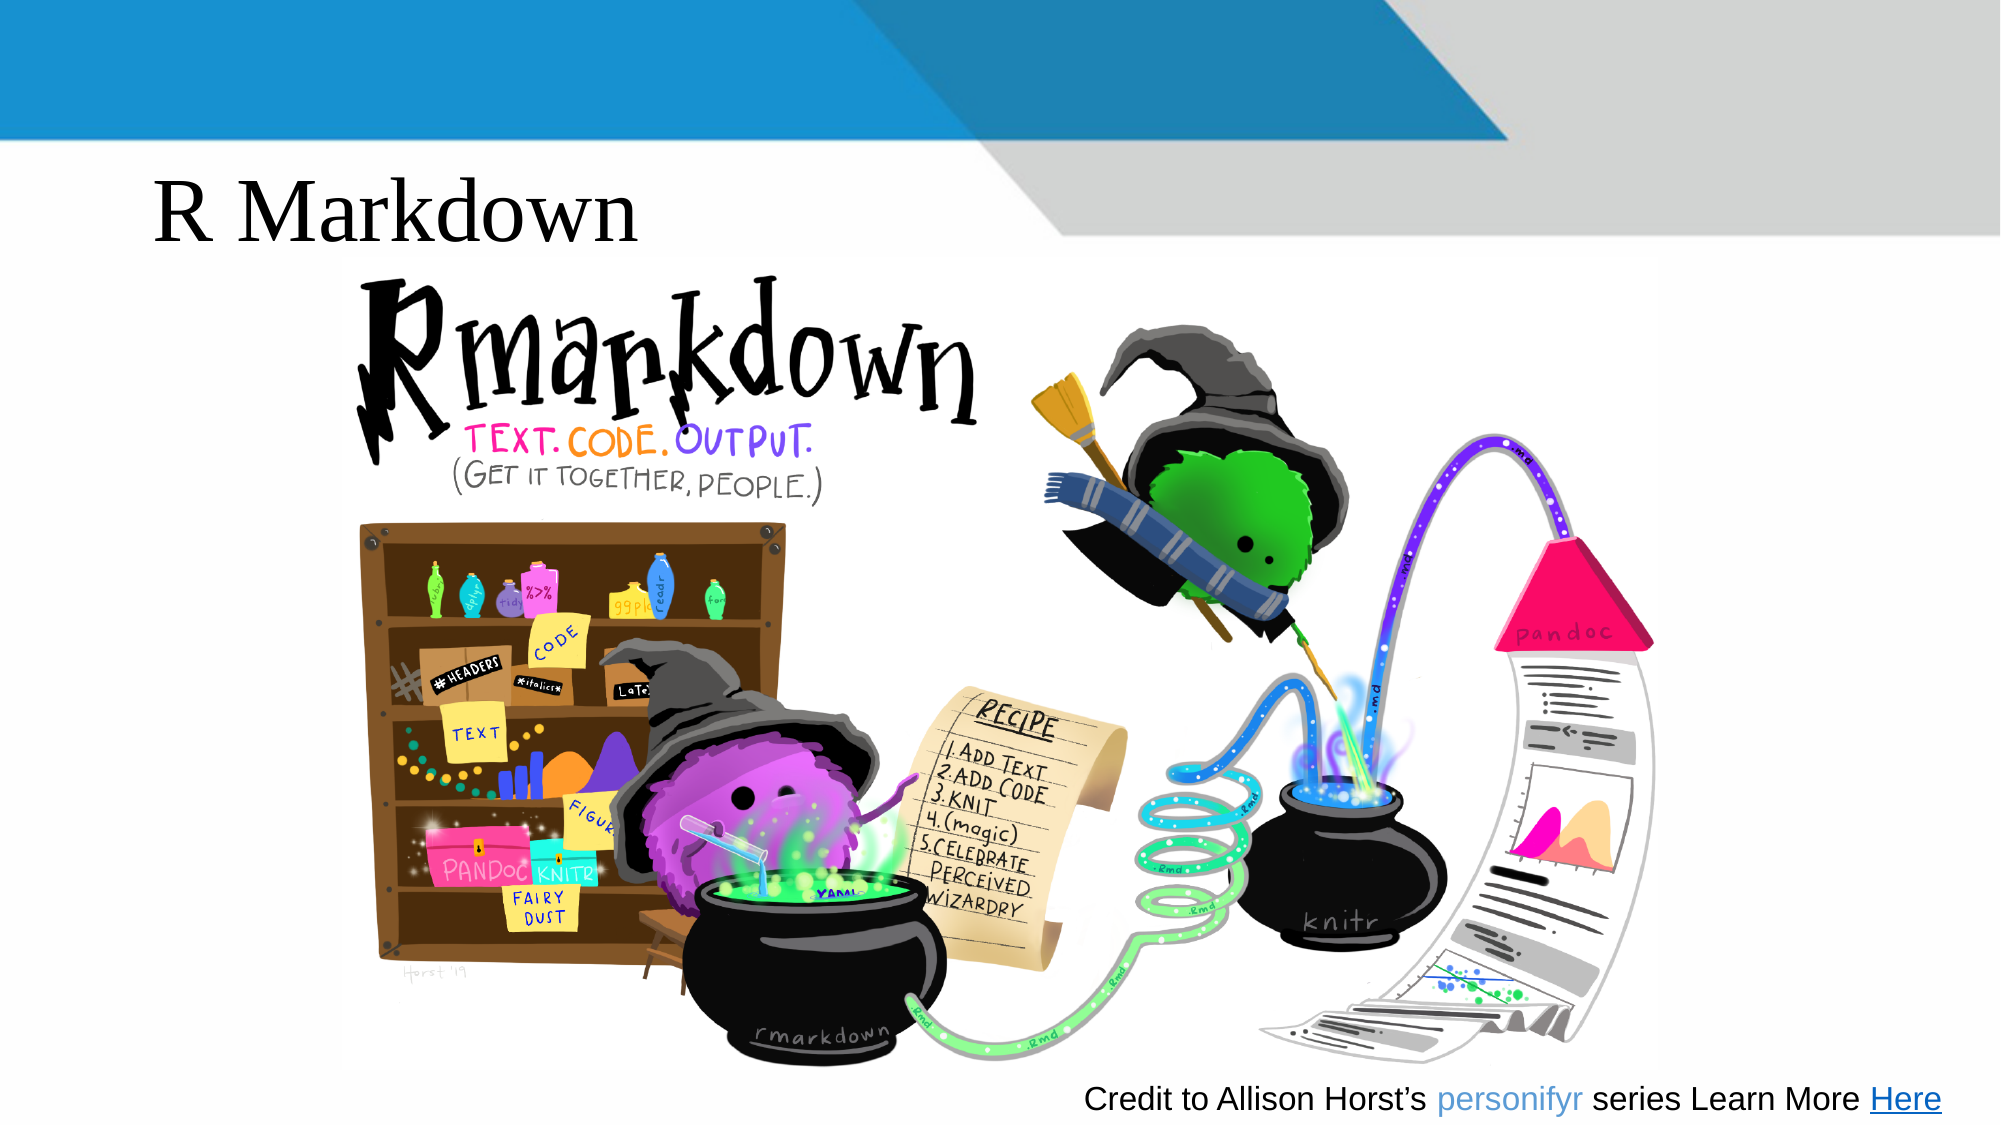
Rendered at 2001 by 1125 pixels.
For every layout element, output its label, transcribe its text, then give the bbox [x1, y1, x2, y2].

picture [0, 0, 2001, 1125]
title R Markdown [137, 103, 1863, 321]
text_box Credit to Allison Horst’s personifyr series Learn More Here [1069, 1069, 2000, 1125]
